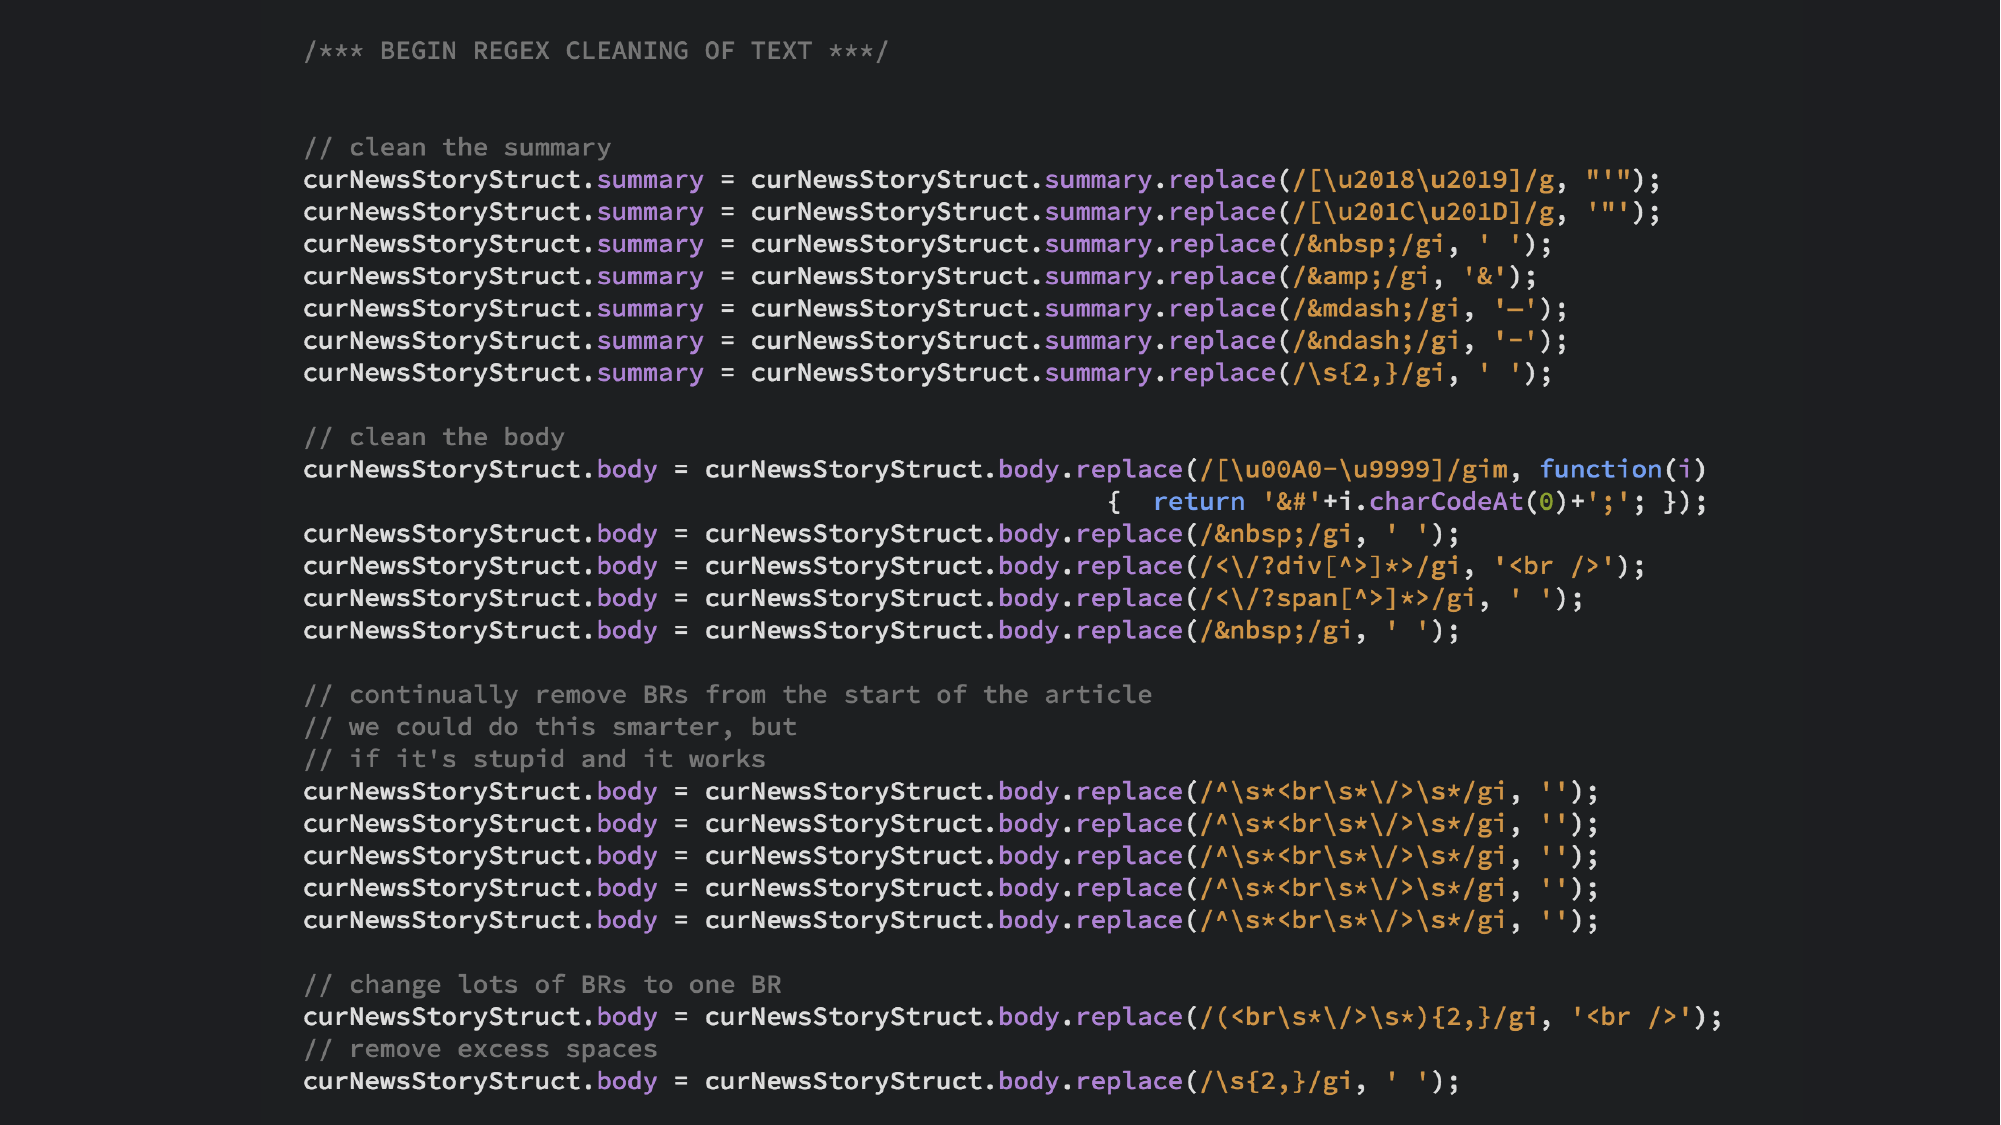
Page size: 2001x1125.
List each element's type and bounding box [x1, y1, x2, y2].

list [261, 0, 1803, 1125]
